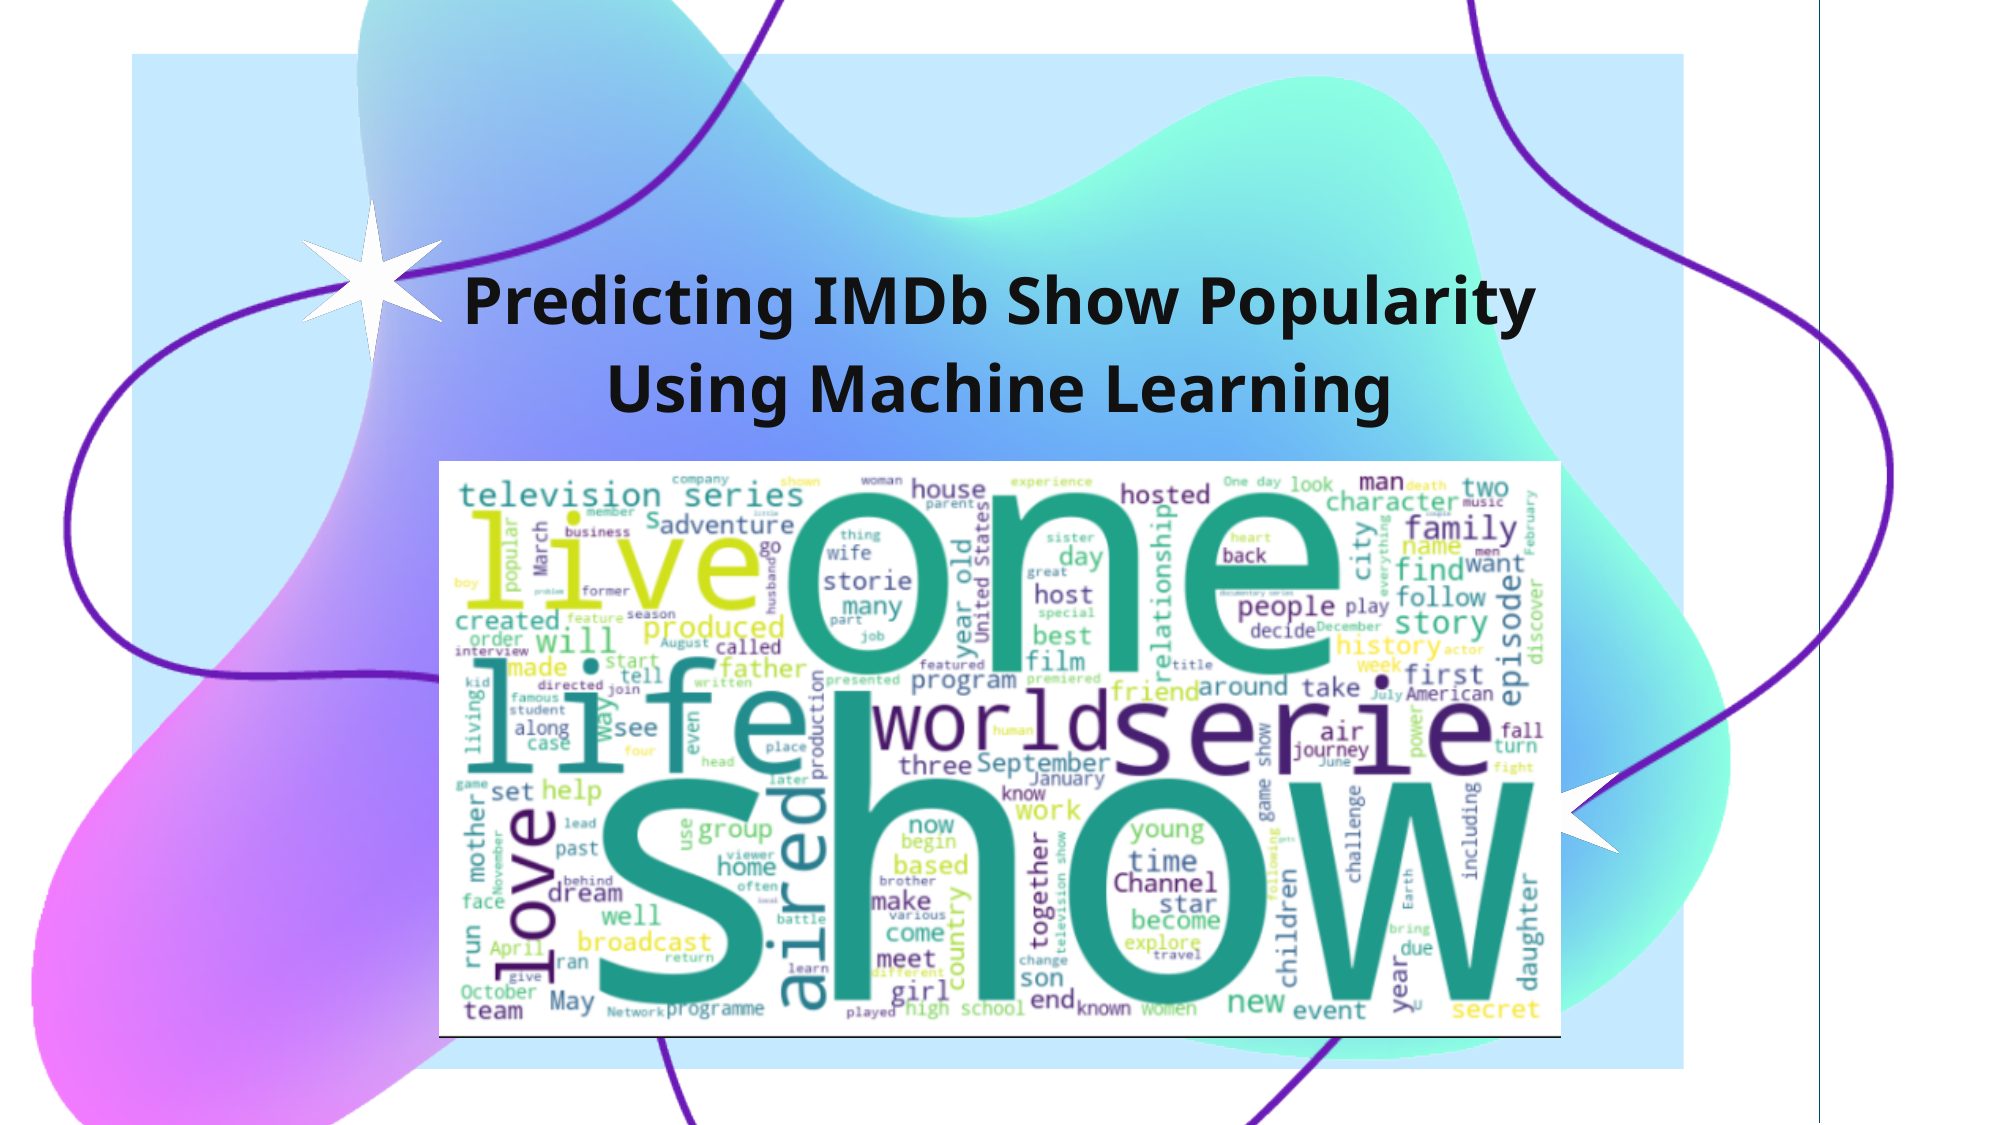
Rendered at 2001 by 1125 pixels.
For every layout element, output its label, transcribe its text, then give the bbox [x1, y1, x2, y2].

picture [13, 0, 1907, 1125]
title Predicting IMDb Show Popularity Using Machine Learning [439, 214, 1561, 461]
